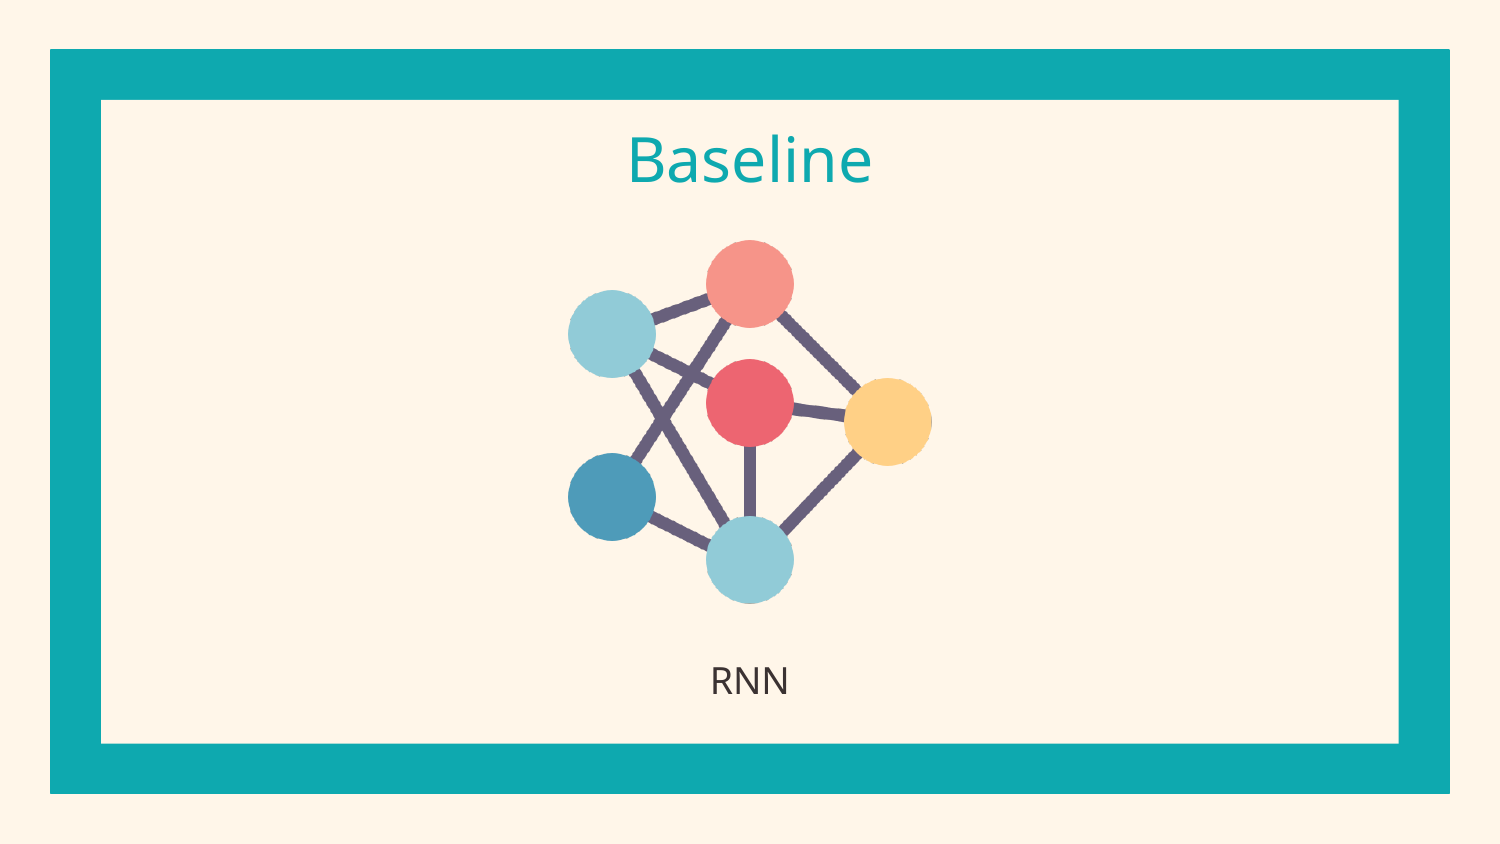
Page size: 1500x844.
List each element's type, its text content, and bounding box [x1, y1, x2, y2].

picture [549, 221, 951, 623]
text_box RNN [637, 654, 863, 699]
title Baseline [180, 105, 1320, 190]
